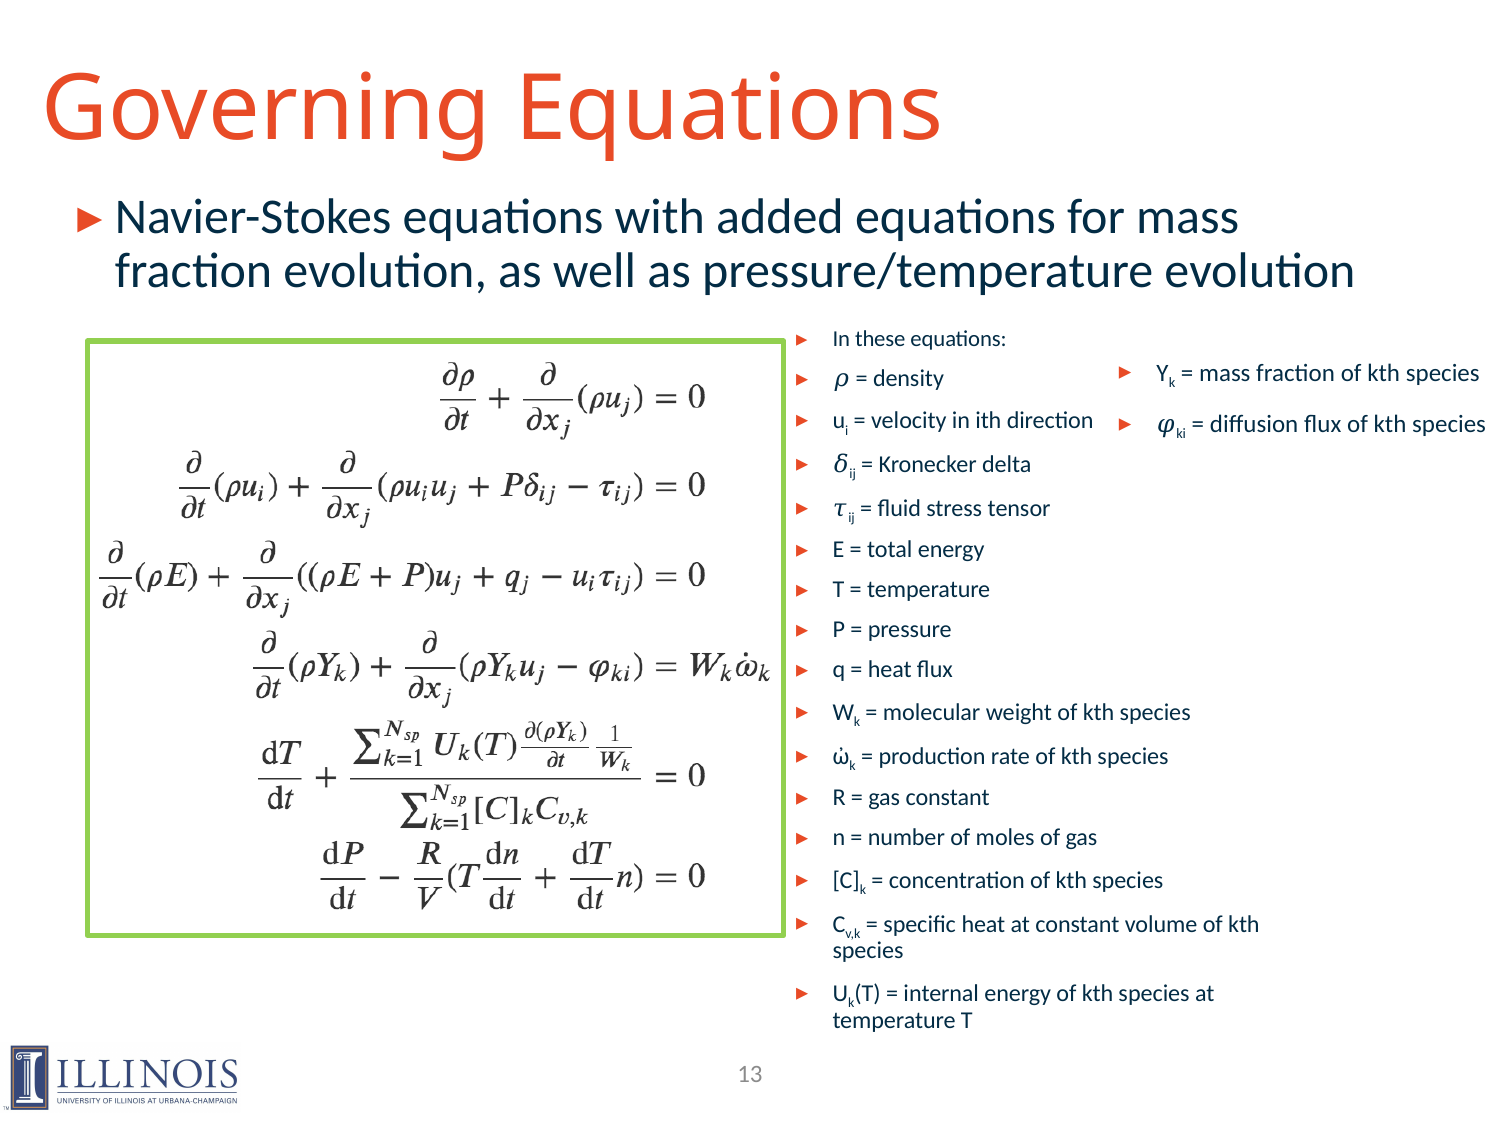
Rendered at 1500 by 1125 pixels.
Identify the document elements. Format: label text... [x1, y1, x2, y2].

picture [0, 1042, 241, 1113]
text_box Yk = mass fraction of kth species 𝜑ki = diffusion flux of kth species [1104, 349, 1500, 1073]
text_box Navier-Stokes equations with added equations for mass fraction evolution, as well as pressure/temperature evolution [62, 182, 1407, 1016]
text_box In these equations: 𝜌 = density ui = velocity in ith direction 𝛿ij = Kronecker delta 𝜏ij = fluid stress tensor E = total energy T = temperature P = pressure q = heat flux Wk = molecular weight of kth species ὠk = production rate of kth species R = gas constant n = number of moles of gas [C]k = concentration of kth species Cv,k = specific heat at constant volume of kth species Uk(T) = internal energy of kth species at temperature T [781, 319, 1350, 1043]
picture [89, 343, 782, 933]
title Governing Equations [26, 36, 1438, 183]
slide_number 13 [718, 1042, 782, 1103]
